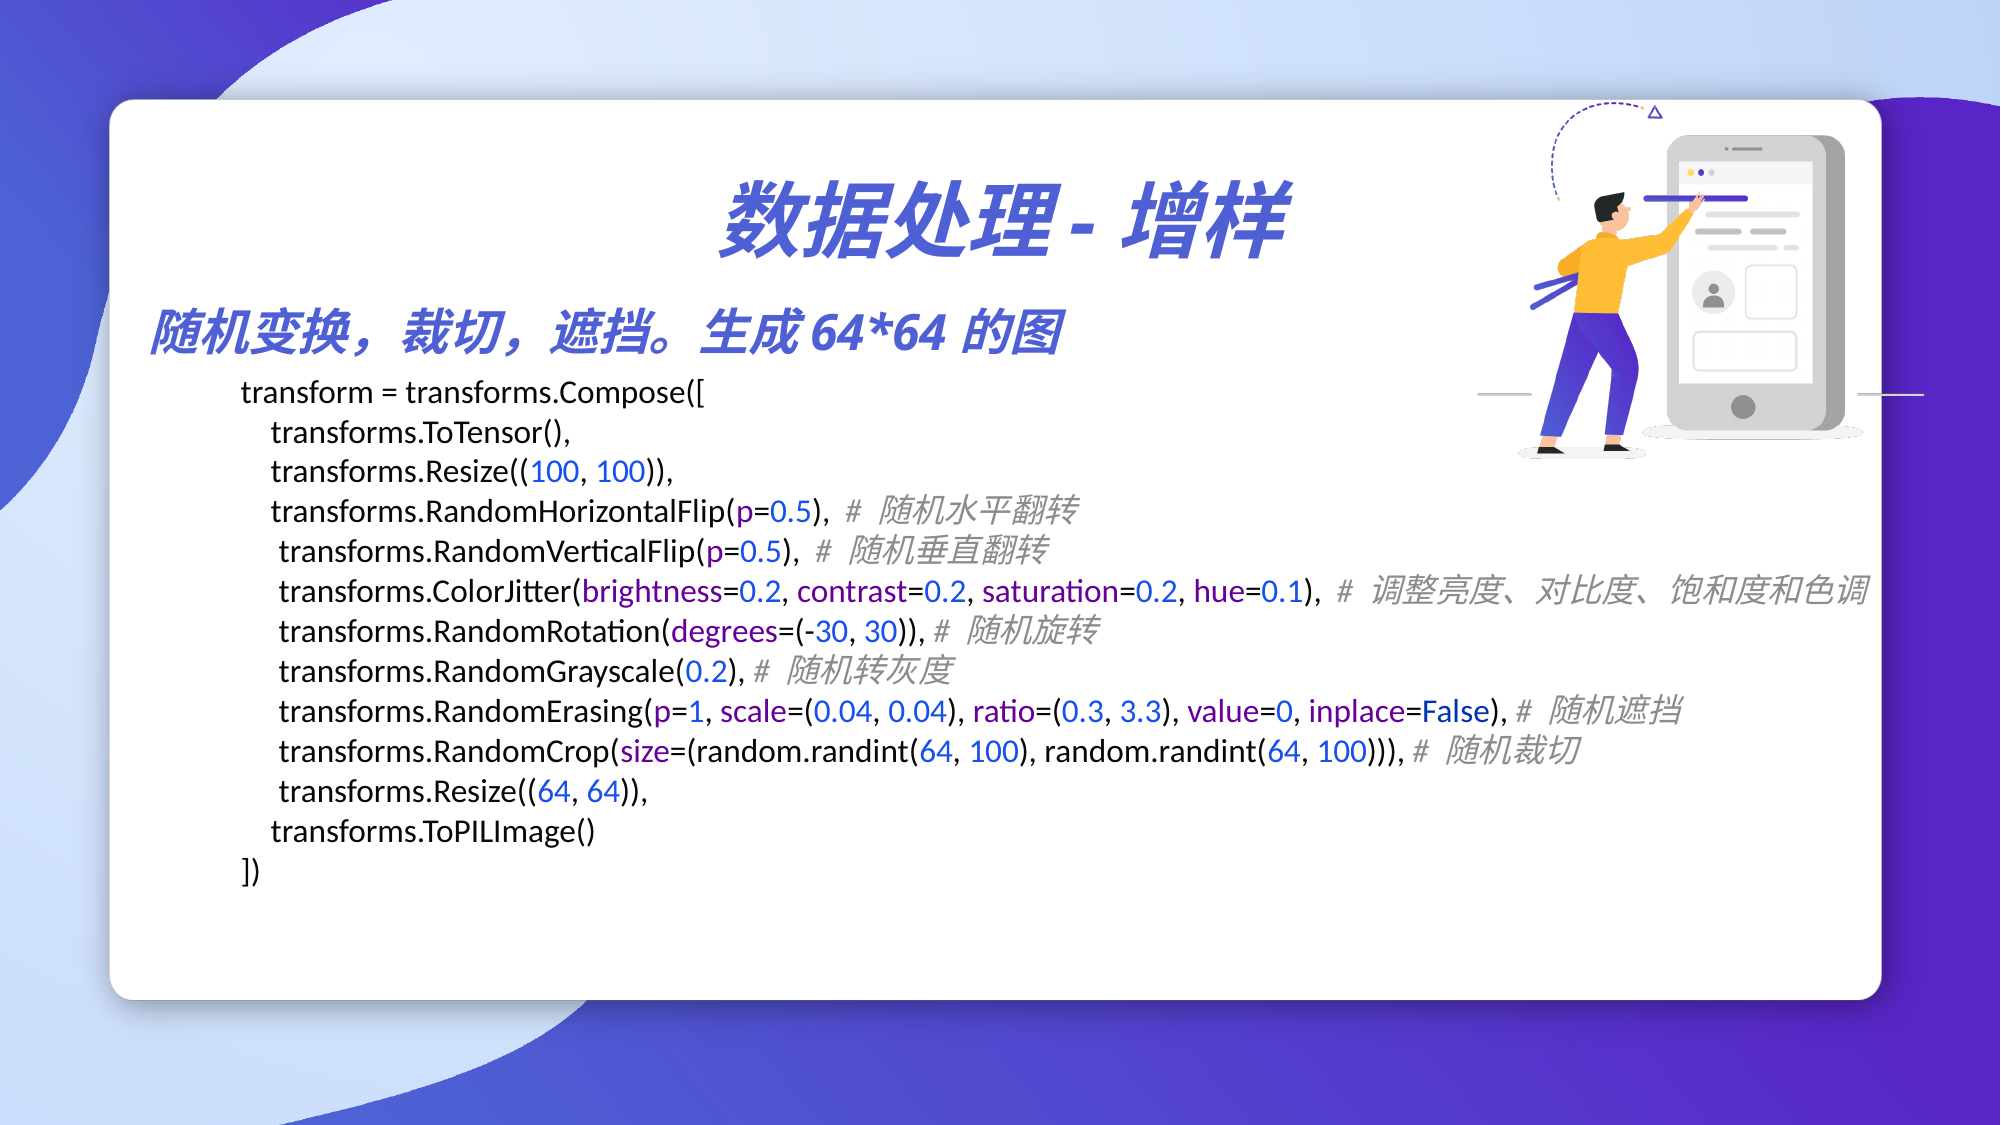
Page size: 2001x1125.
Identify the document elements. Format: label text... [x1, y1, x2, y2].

text_box 随机变换，裁切，遮挡。生成64*64的图 [133, 280, 1092, 368]
picture [0, 0, 2000, 1125]
text_box transform = transforms.Compose([ transforms.ToTensor(), transforms.Resize((100, 100)), transforms.RandomHorizontalFlip(p=0.5), # 随机水平翻转 transforms.RandomVerticalFlip(p=0.5), # 随机垂直翻转 transforms.ColorJitter(brightness=0.2, contrast=0.2, saturation=0.2, hue=0.1), # 调整亮度、对比度、饱和度和色调 transforms.RandomRotation(degrees=(-30, 30)), # 随机旋转 transforms.RandomGrayscale(0.2), # 随机转灰度 transforms.RandomErasing(p=1, scale=(0.04, 0.04), ratio=(0.3, 3.3), value=0, inplace=False), # 随机遮挡 transforms.RandomCrop(size=(random.randint(64, 100), random.randint(64, 100))), # 随机裁切 transforms.Resize((64, 64)), transforms.ToPILImage() ]) [225, 362, 1883, 937]
text_box 数据处理-增样 [548, 140, 1452, 276]
